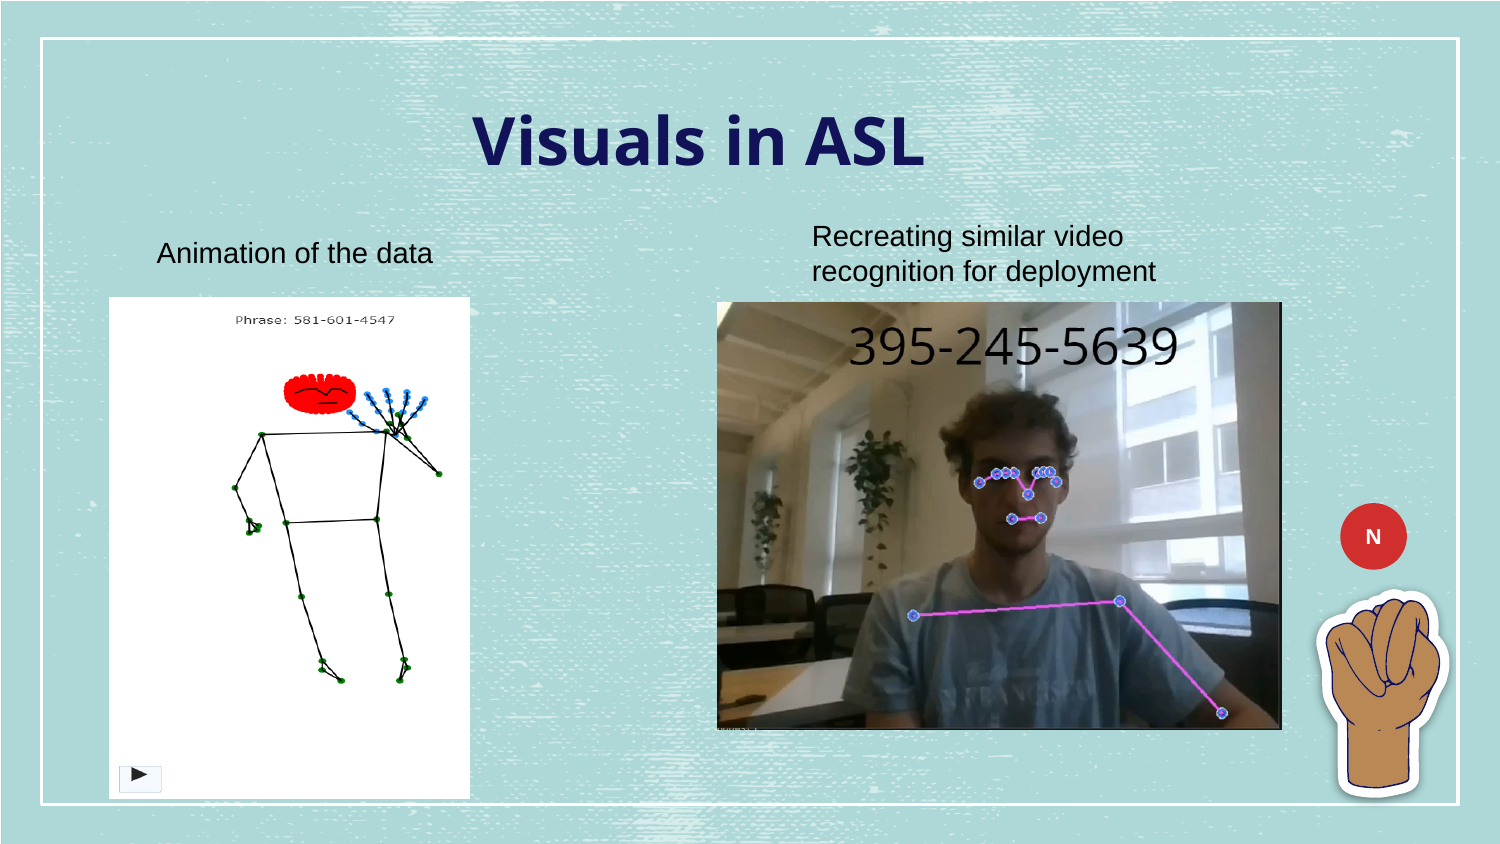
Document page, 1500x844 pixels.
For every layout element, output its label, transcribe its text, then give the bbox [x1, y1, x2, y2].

text_box Recreating similar video recognition for deployment [797, 209, 1229, 295]
picture [2, 2, 1500, 844]
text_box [1325, 598, 1441, 789]
text_box Animation of the data [141, 227, 574, 278]
title Visuals in ASL [217, 83, 1183, 174]
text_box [716, 301, 1283, 732]
text_box N [1340, 503, 1407, 570]
